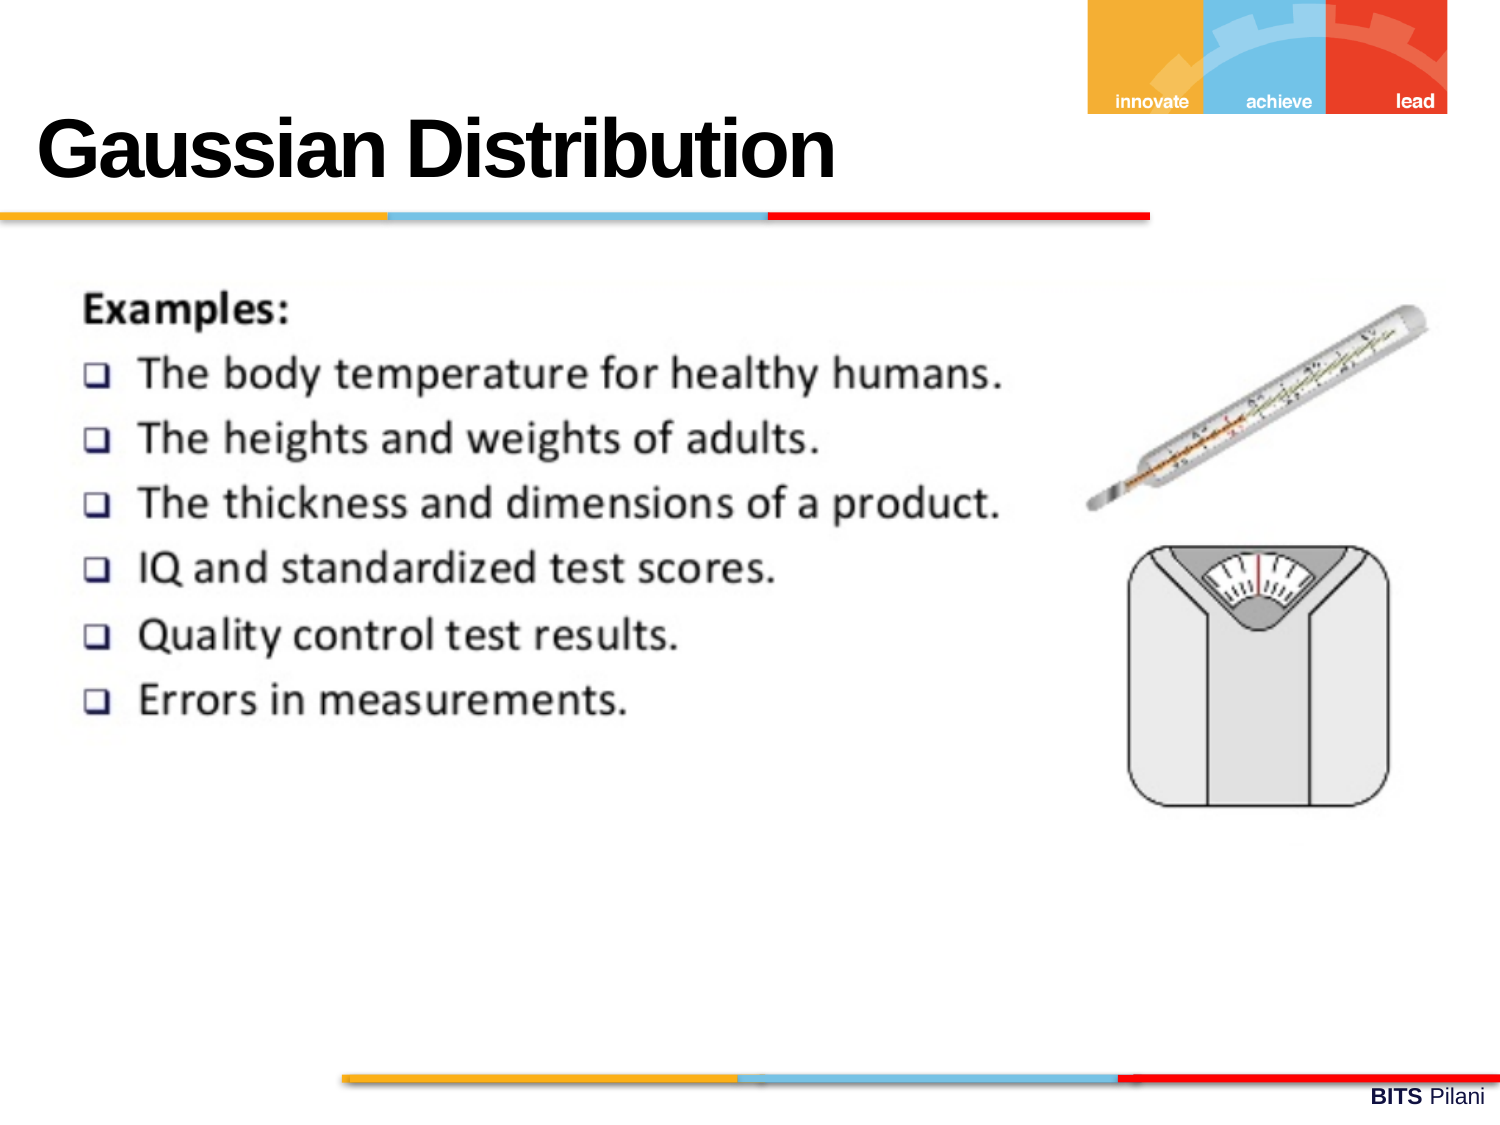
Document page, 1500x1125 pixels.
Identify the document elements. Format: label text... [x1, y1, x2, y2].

list [0, 262, 1351, 1101]
picture [1087, 0, 1448, 114]
picture [54, 278, 1446, 847]
title Gaussian Distribution [0, 50, 1113, 238]
